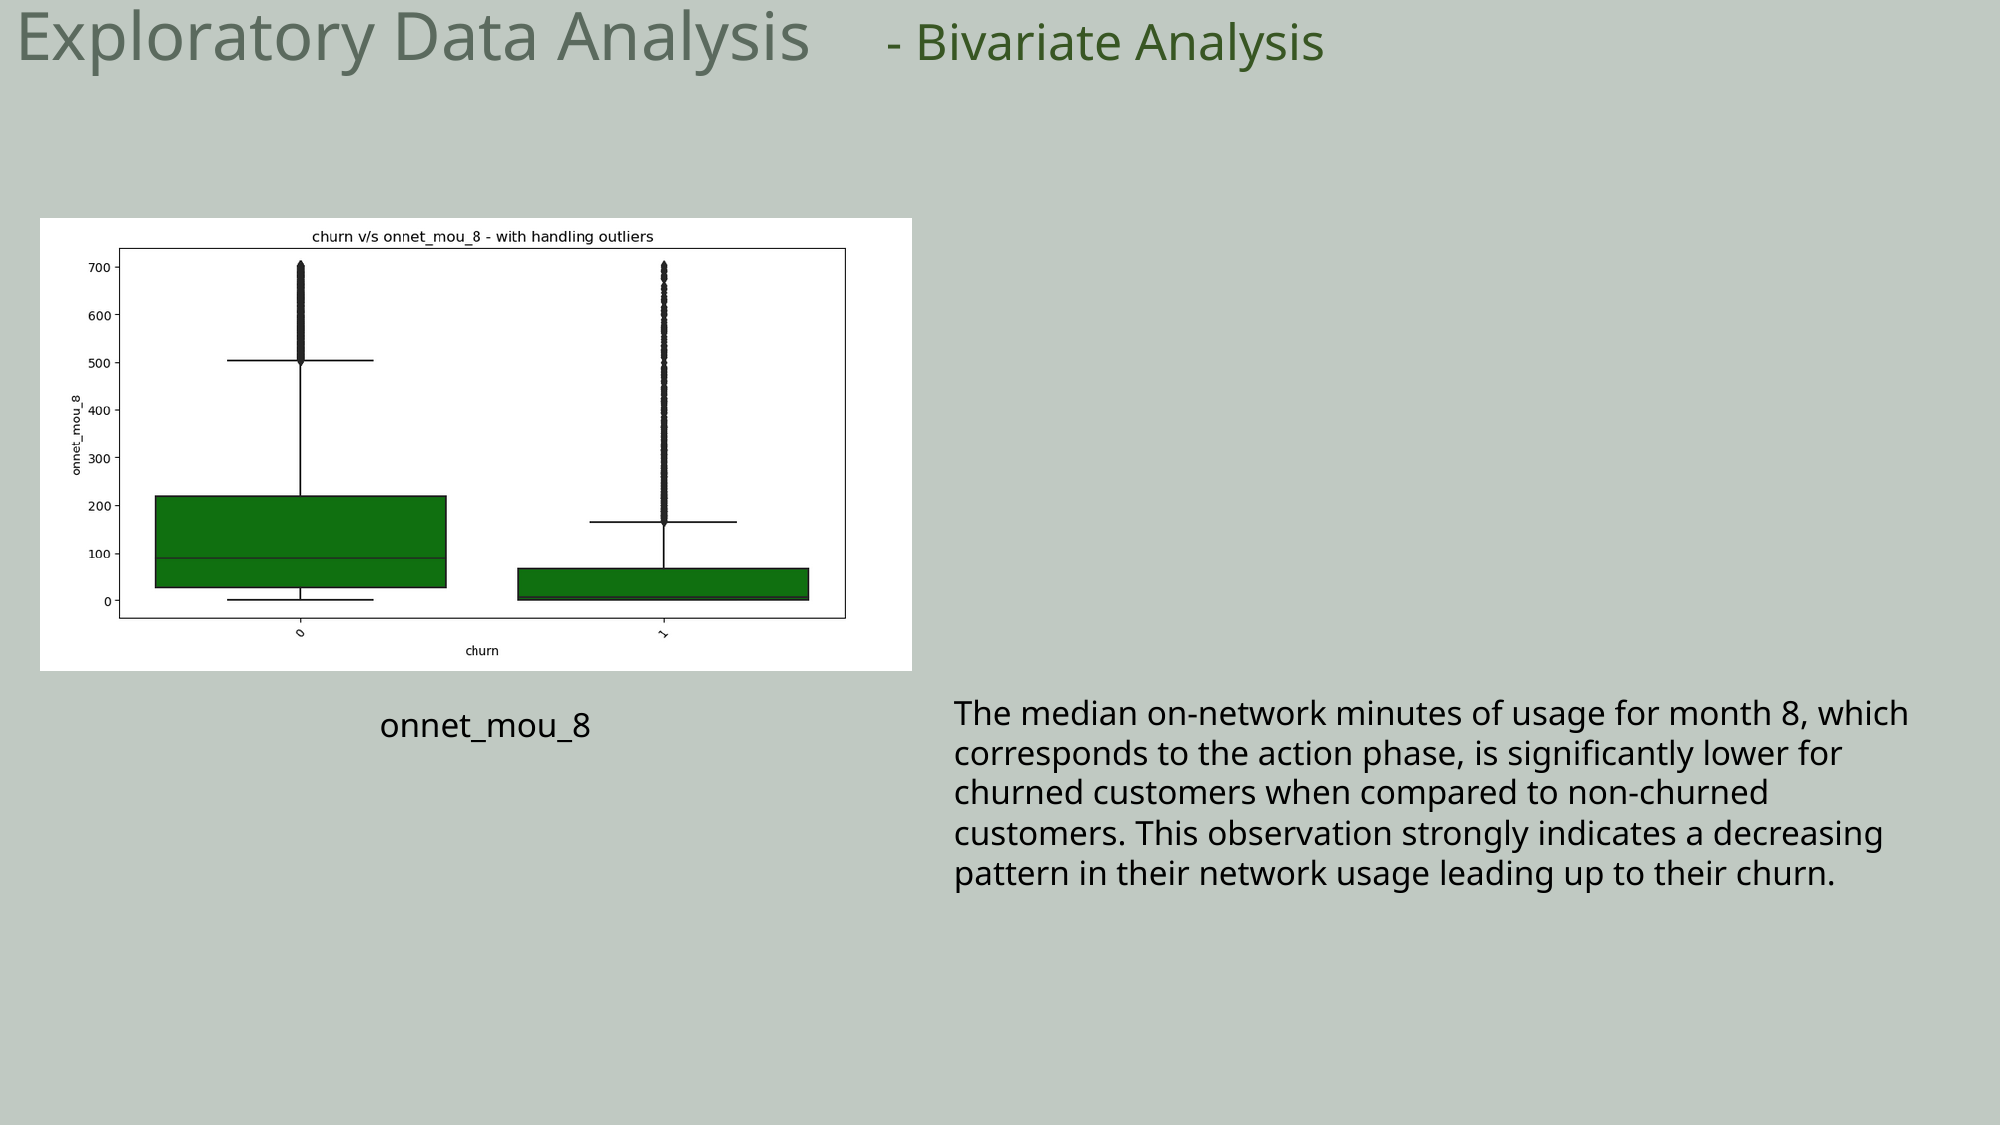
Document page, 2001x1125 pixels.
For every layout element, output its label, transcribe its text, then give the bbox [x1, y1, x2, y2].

text_box - Bivariate Analysis [871, 0, 1873, 88]
picture [40, 218, 912, 671]
text_box The median on-network minutes of usage for month 8, which corresponds to the action phase, is significantly lower for churned customers when compared to non-churned customers. This observation strongly indicates a decreasing pattern in their network usage leading up to their churn. [939, 684, 1952, 899]
title Exploratory Data Analysis [0, 0, 1095, 93]
text_box onnet_mou_8 [364, 696, 622, 751]
